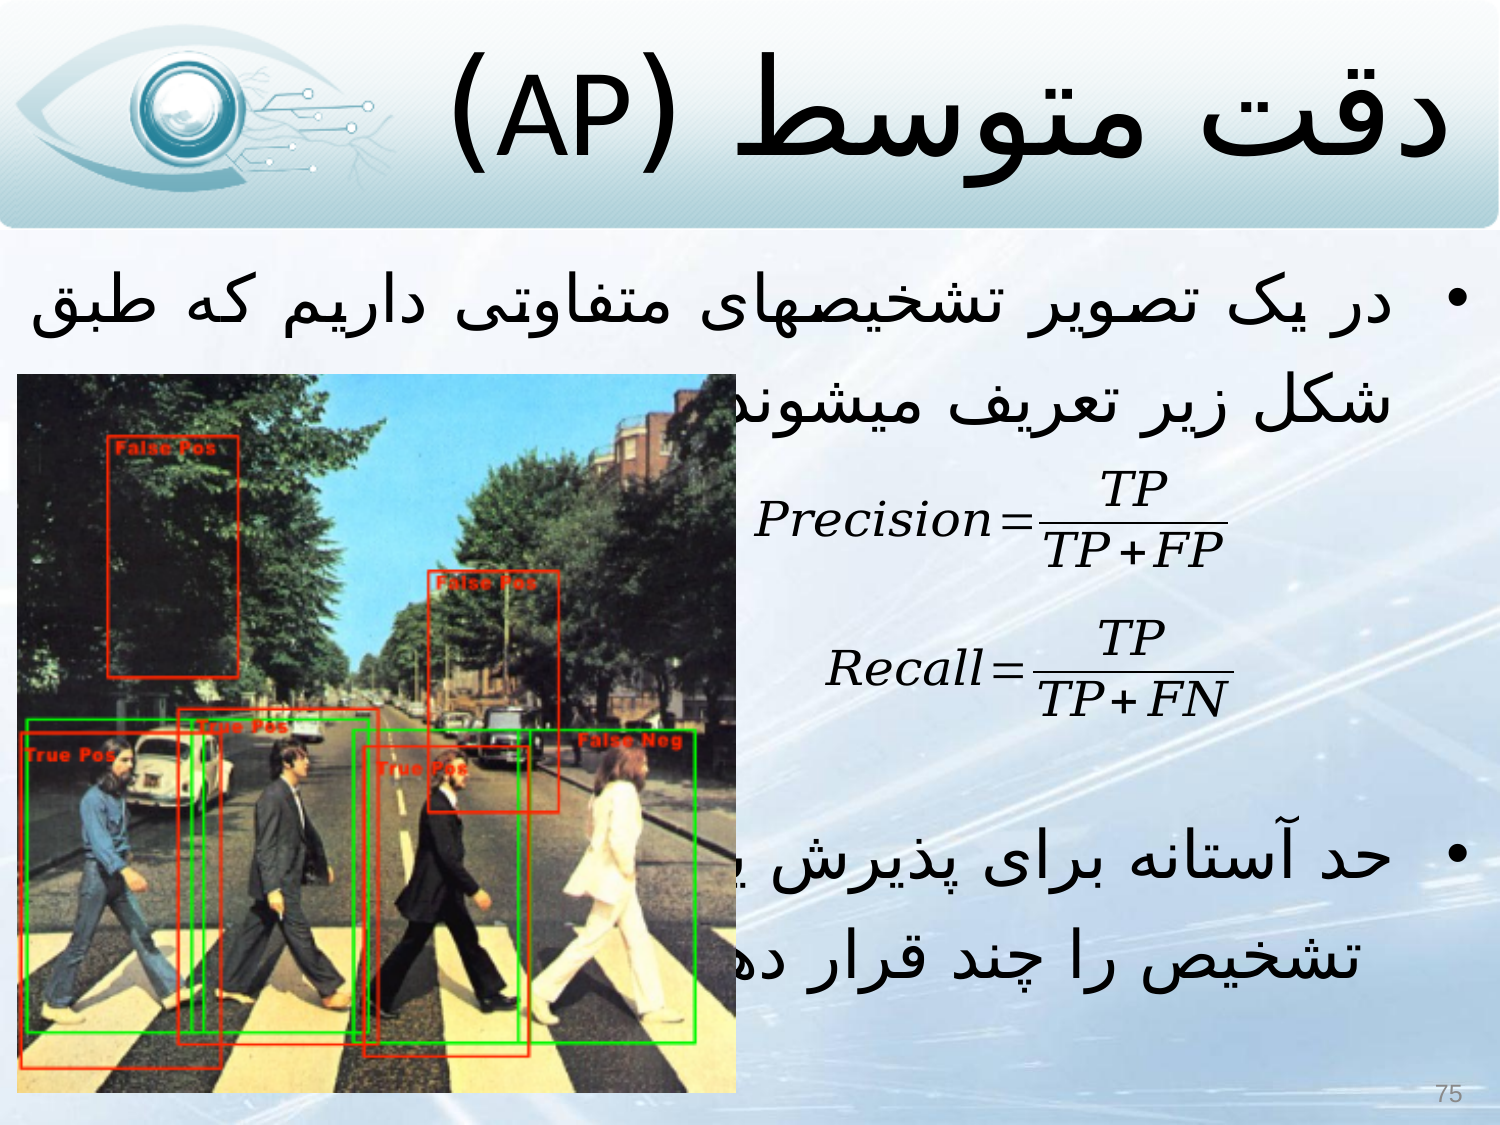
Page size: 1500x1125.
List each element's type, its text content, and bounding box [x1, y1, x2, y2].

text_box در یک تصویر تشخیص‏های متفاوتی داریم که طبق شکل زیر تعریف می‏شوند: حد آستانه برای پذیرش یک تشخیص را چند قرار دهیم؟ [12, 228, 1485, 1000]
picture [0, 230, 1500, 1125]
title دقت متوسط (AP) [0, 7, 1500, 195]
slide_number 75 [1127, 1062, 1478, 1123]
